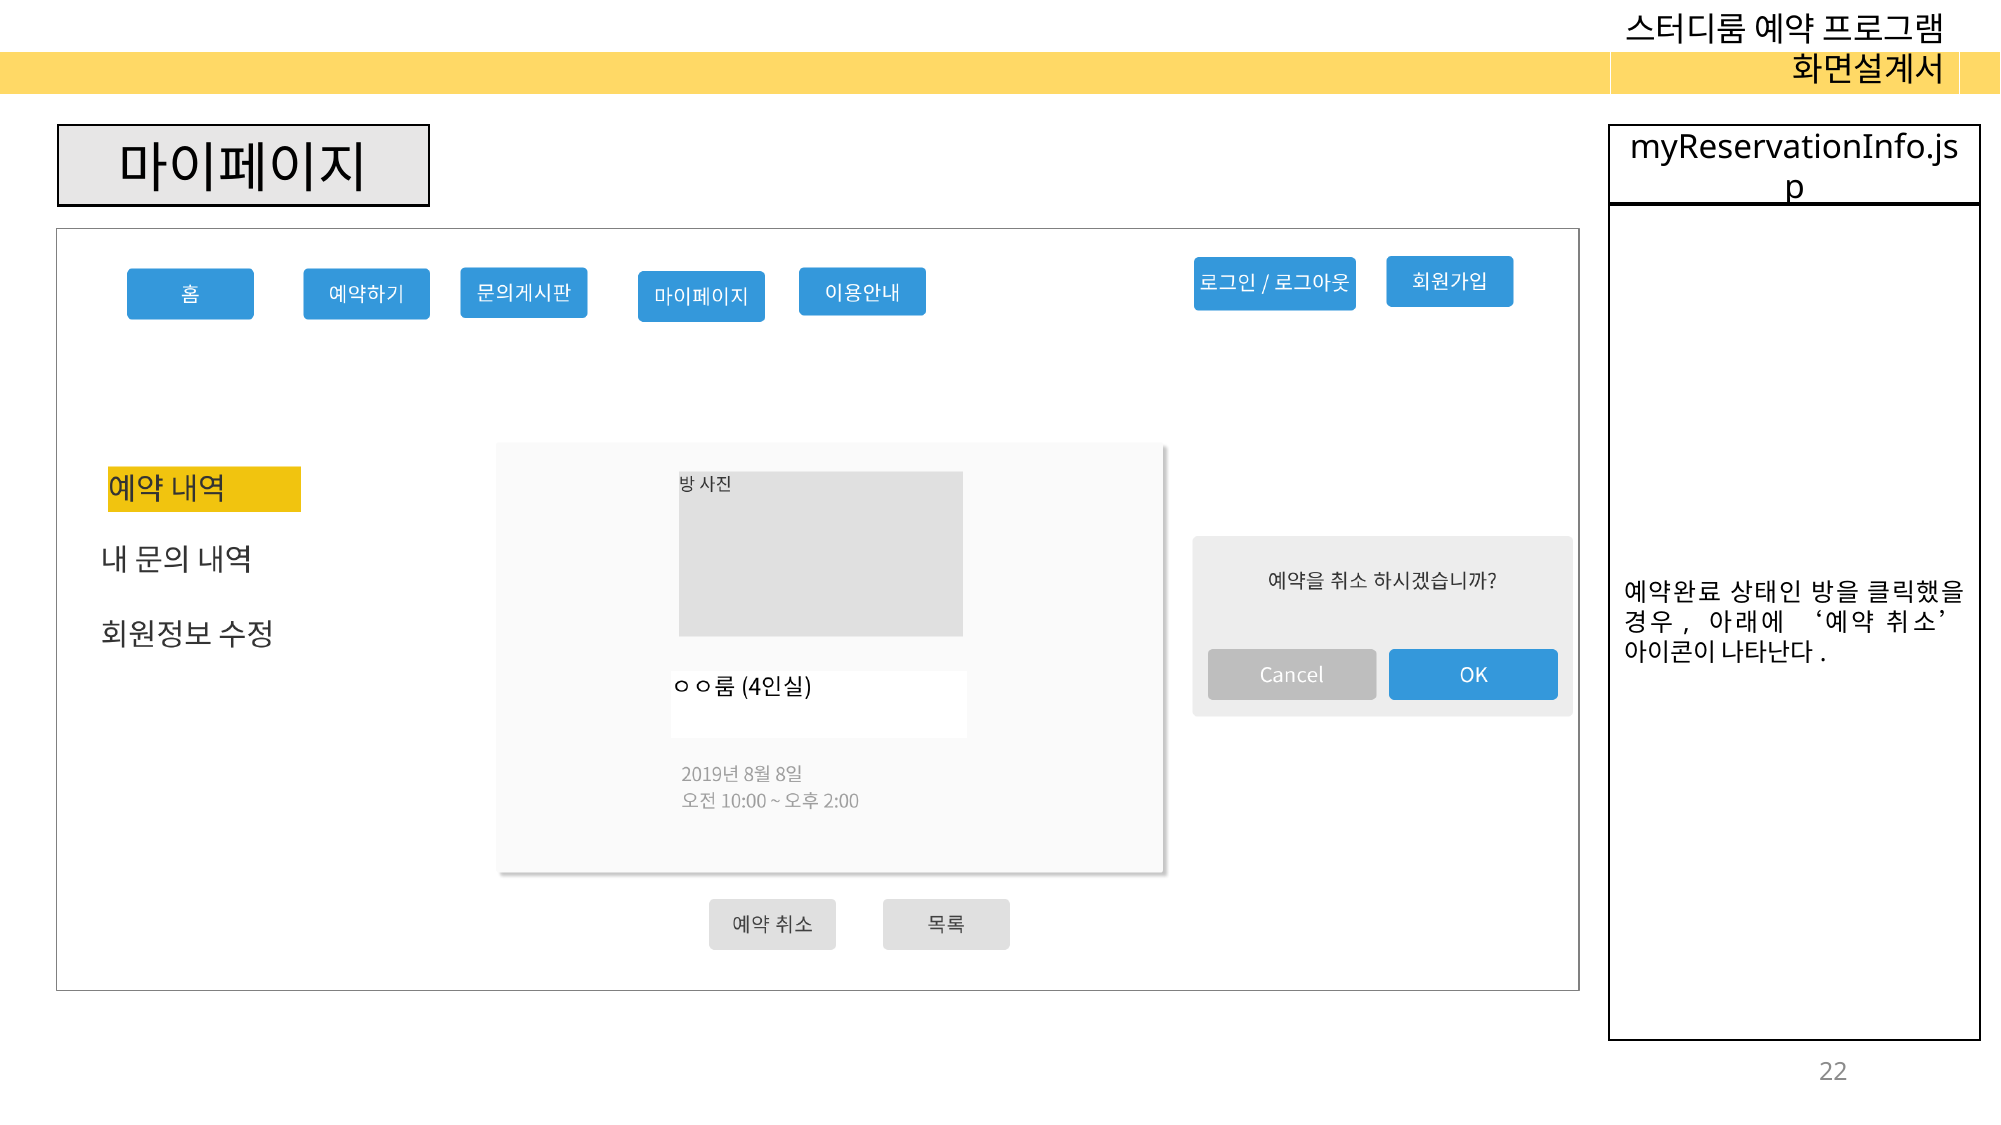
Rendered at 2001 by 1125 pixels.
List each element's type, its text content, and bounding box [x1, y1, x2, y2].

slide_number 21 [1412, 1042, 1863, 1103]
text_box 마이페이지 [57, 124, 430, 207]
text_box 예약완료 상태인 방을 클릭했을 경우, 아래에 ‘예약 취소’ 아이콘이 나타난다. [1608, 206, 1981, 1041]
picture [57, 229, 1579, 990]
text_box myReservationInfo.jsp [1608, 124, 1981, 206]
